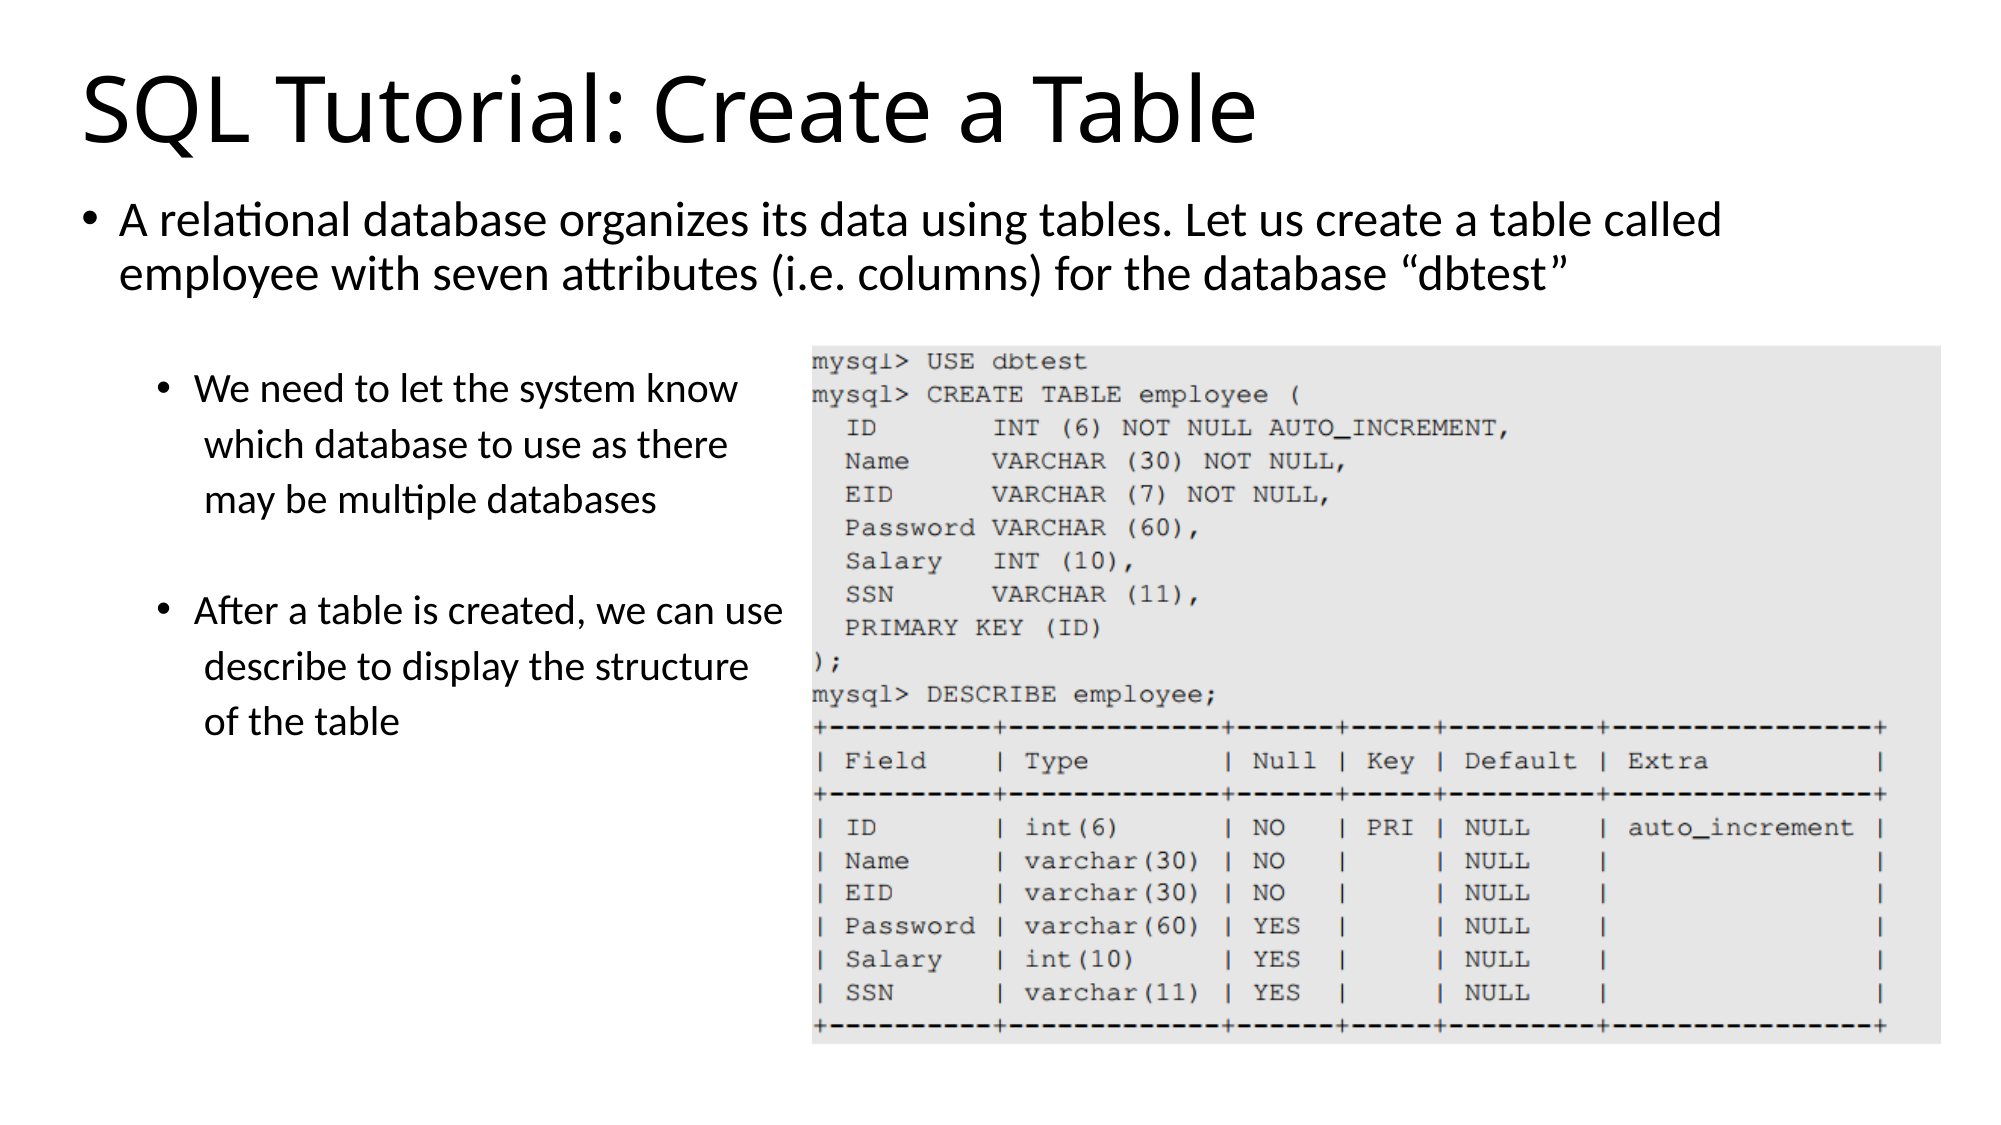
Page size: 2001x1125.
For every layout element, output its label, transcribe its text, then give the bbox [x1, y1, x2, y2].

list A relational database organizes its data using tables. Let us create a table called employee with seven attributes (i.e. columns) for the database “dbtest” We need to let the system know which database to use as there may be multiple databases After a table is created, we can use describe to display the structure of the table [66, 185, 1863, 1100]
title SQL Tutorial: Create a Table [66, 4, 1863, 185]
picture [811, 344, 1941, 1045]
